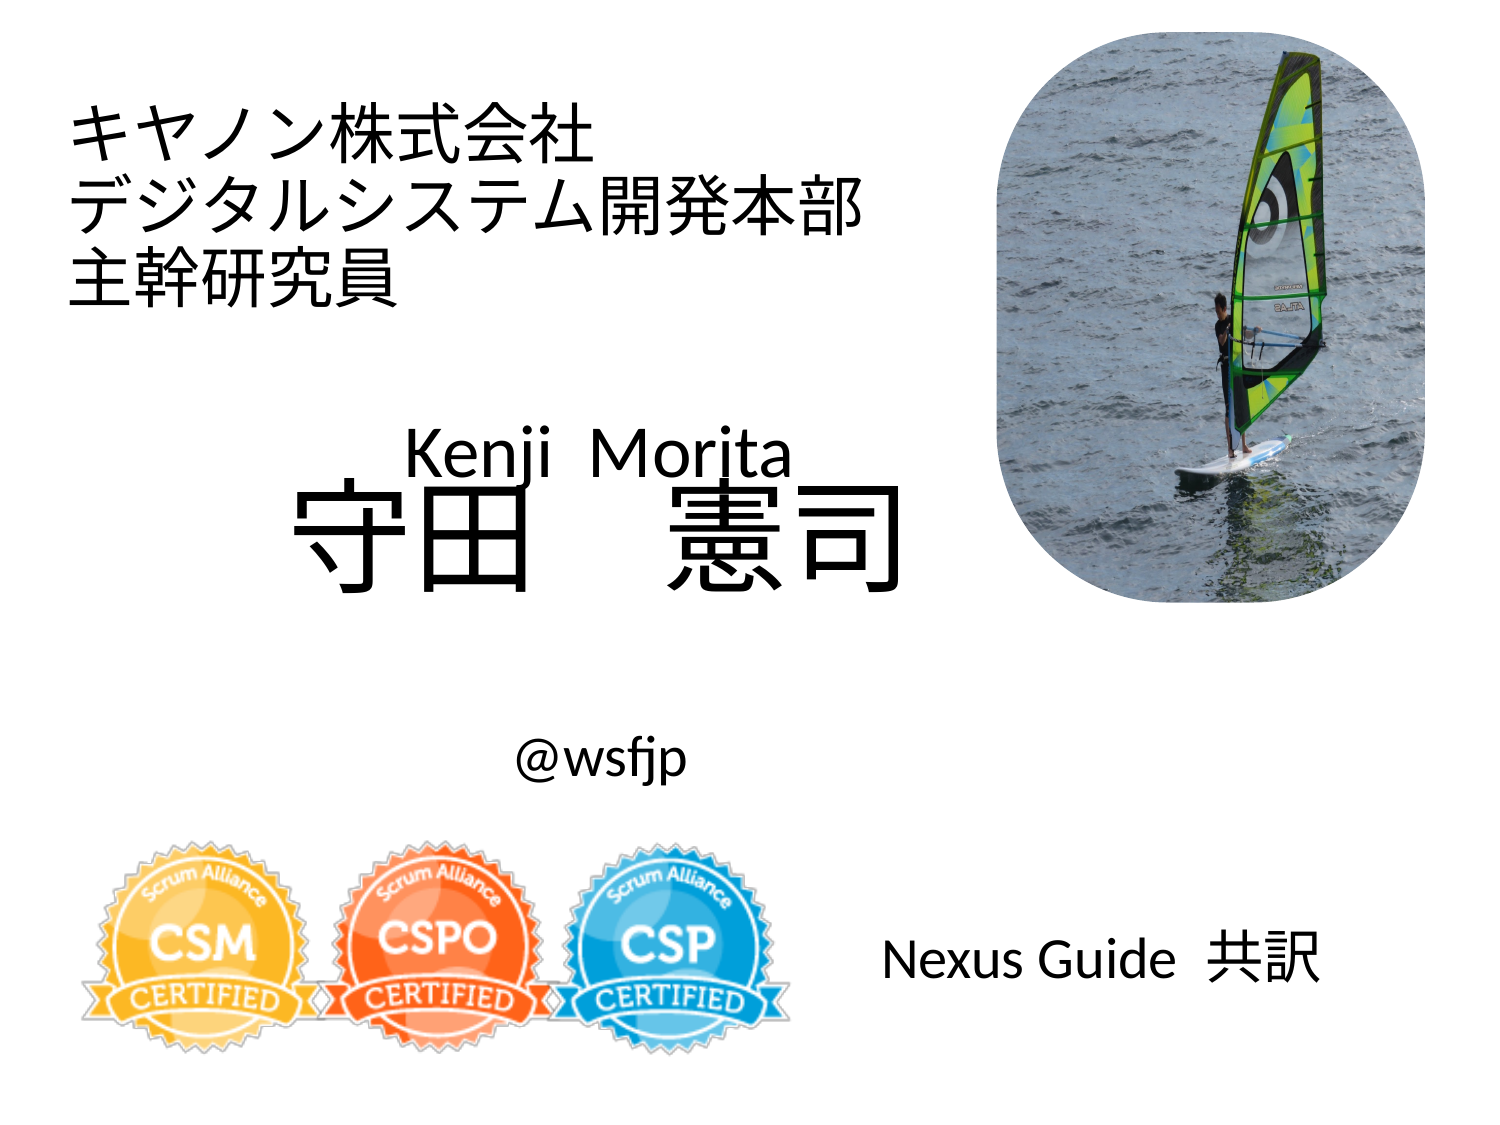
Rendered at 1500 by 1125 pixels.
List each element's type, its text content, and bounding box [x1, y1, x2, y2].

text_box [51, 796, 819, 1104]
text_box キヤノン株式会社 デジタルシステム開発本部 主幹研究員 [51, 99, 996, 318]
picture [996, 32, 1425, 603]
text_box Kenji Morita [293, 395, 907, 501]
title 守田 憲司 [227, 501, 973, 719]
text_box Nexus Guide 共訳 [866, 912, 1337, 998]
text_box @wsfjp [496, 711, 704, 796]
